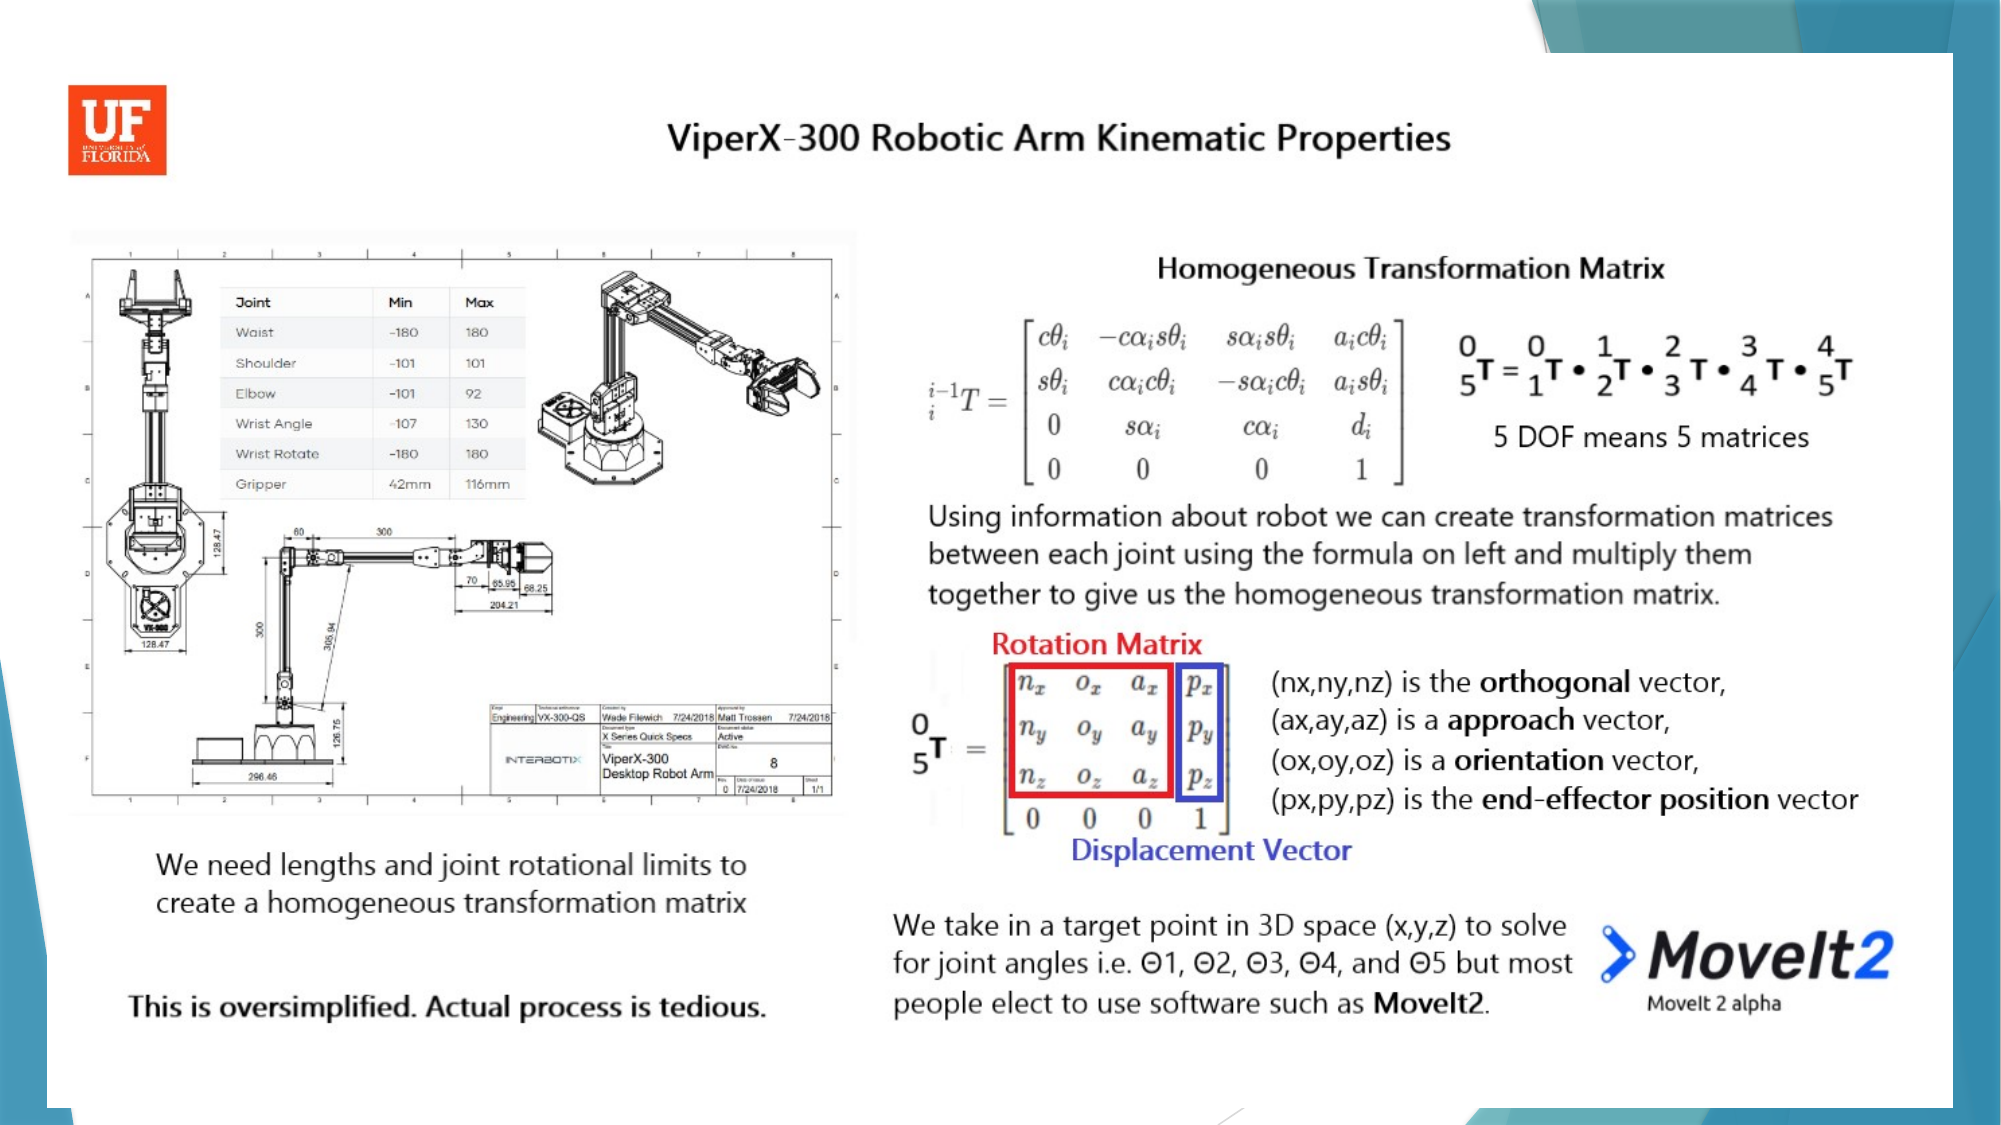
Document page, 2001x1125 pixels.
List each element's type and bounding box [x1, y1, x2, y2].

picture [46, 53, 1954, 1109]
